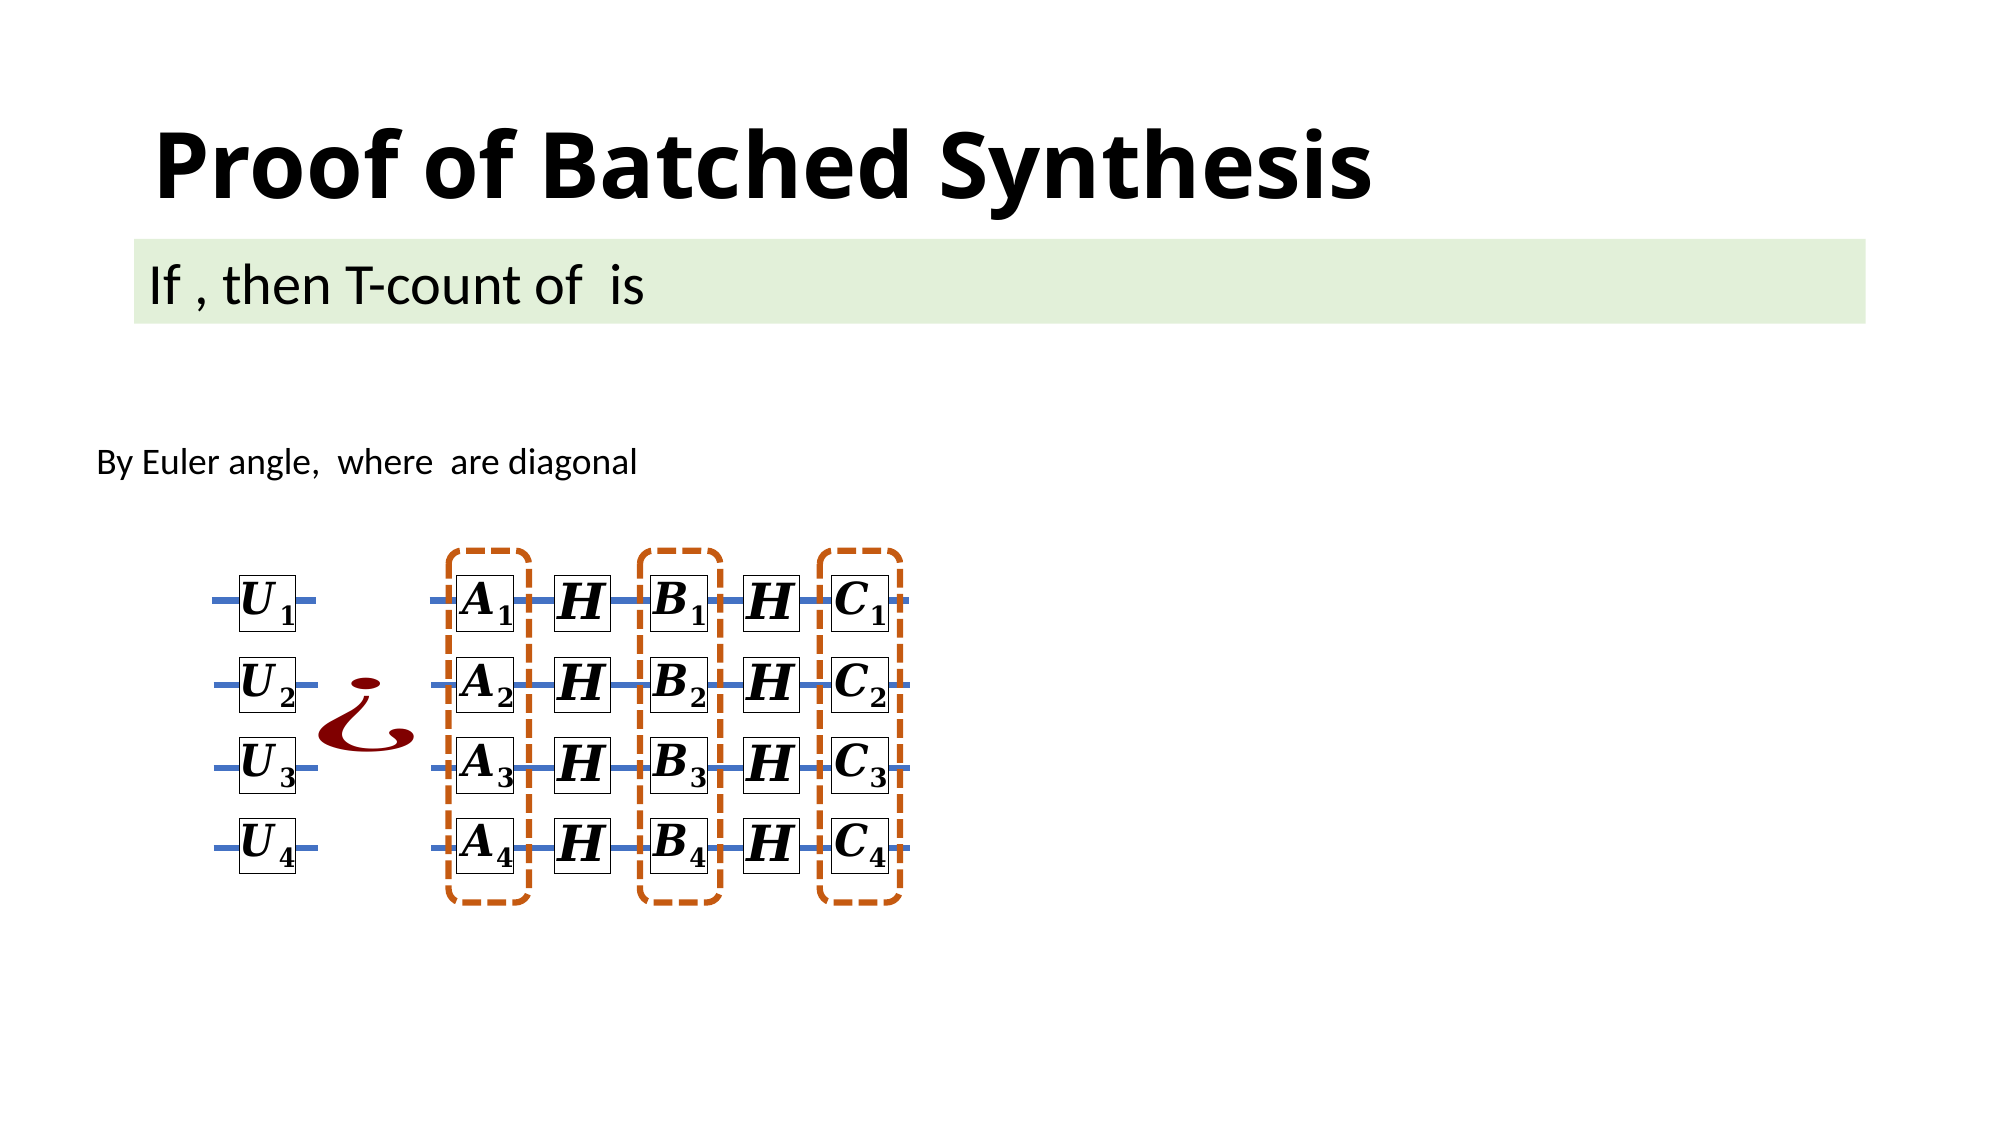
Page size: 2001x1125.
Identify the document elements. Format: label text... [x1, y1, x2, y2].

title Proof of Batched Synthesis [137, 59, 1863, 238]
text_box [447, 549, 530, 575]
text_box [447, 874, 530, 904]
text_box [429, 575, 911, 874]
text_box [211, 575, 318, 874]
text_box [638, 549, 722, 575]
text_box [818, 549, 902, 575]
text_box [638, 874, 722, 904]
text_box [818, 874, 902, 904]
